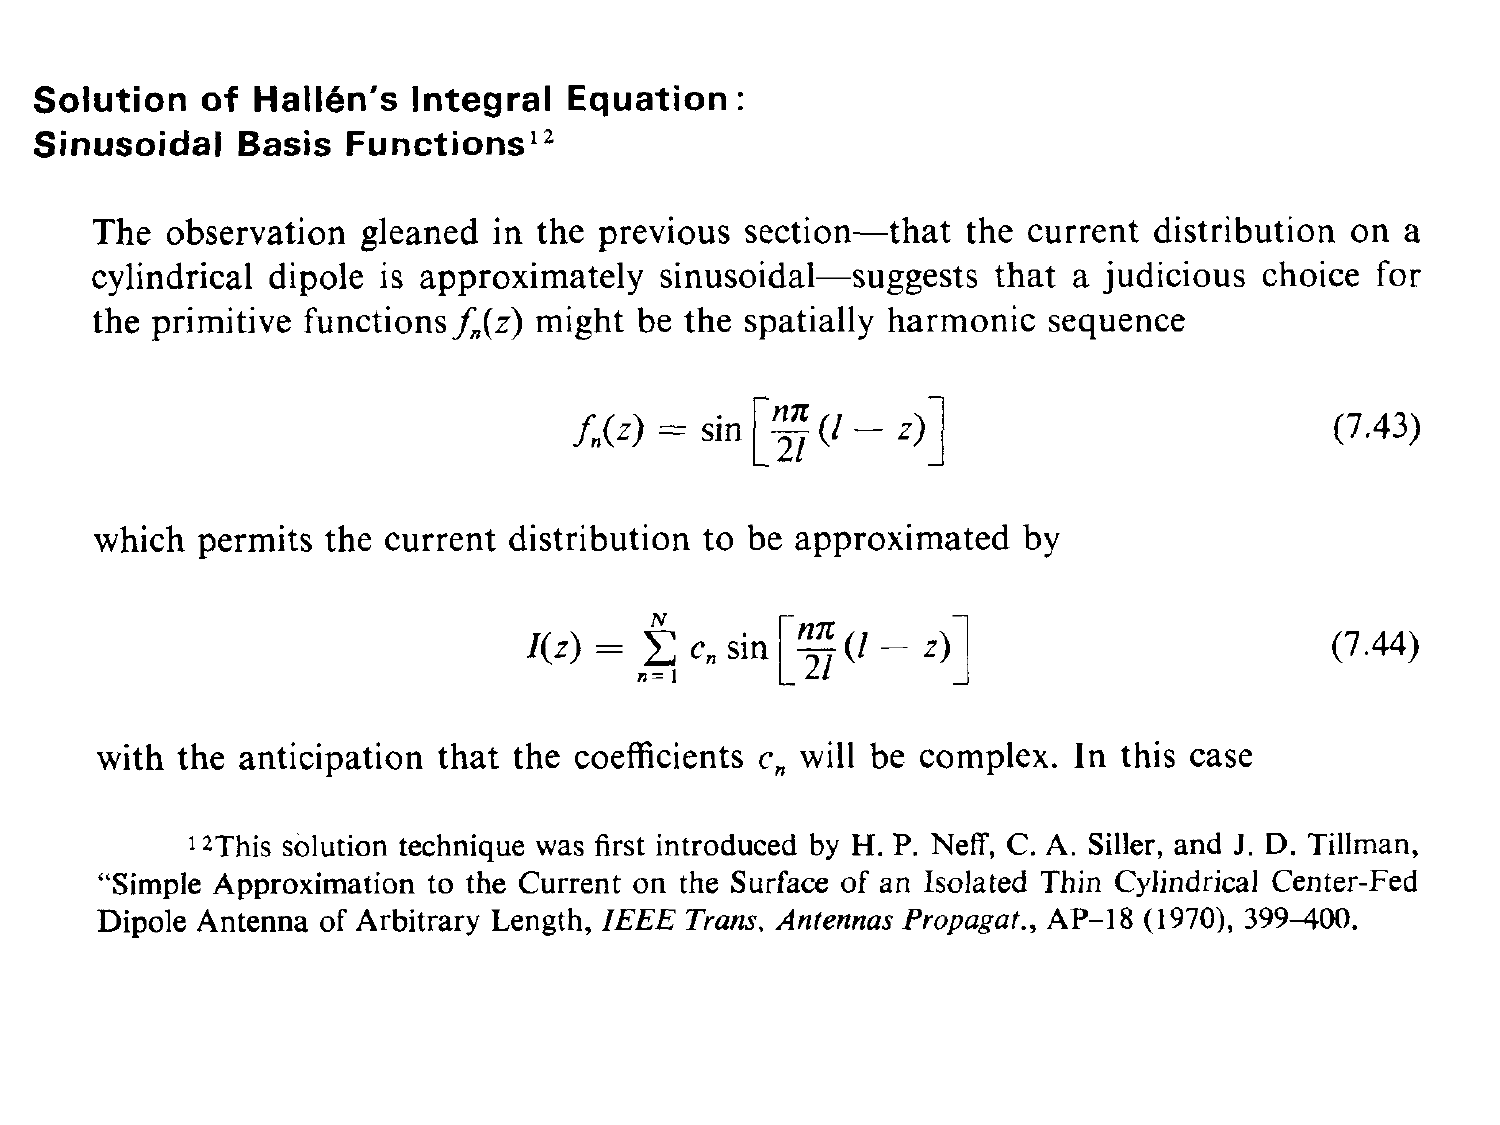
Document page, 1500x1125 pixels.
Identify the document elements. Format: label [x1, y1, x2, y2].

picture [24, 62, 1490, 963]
